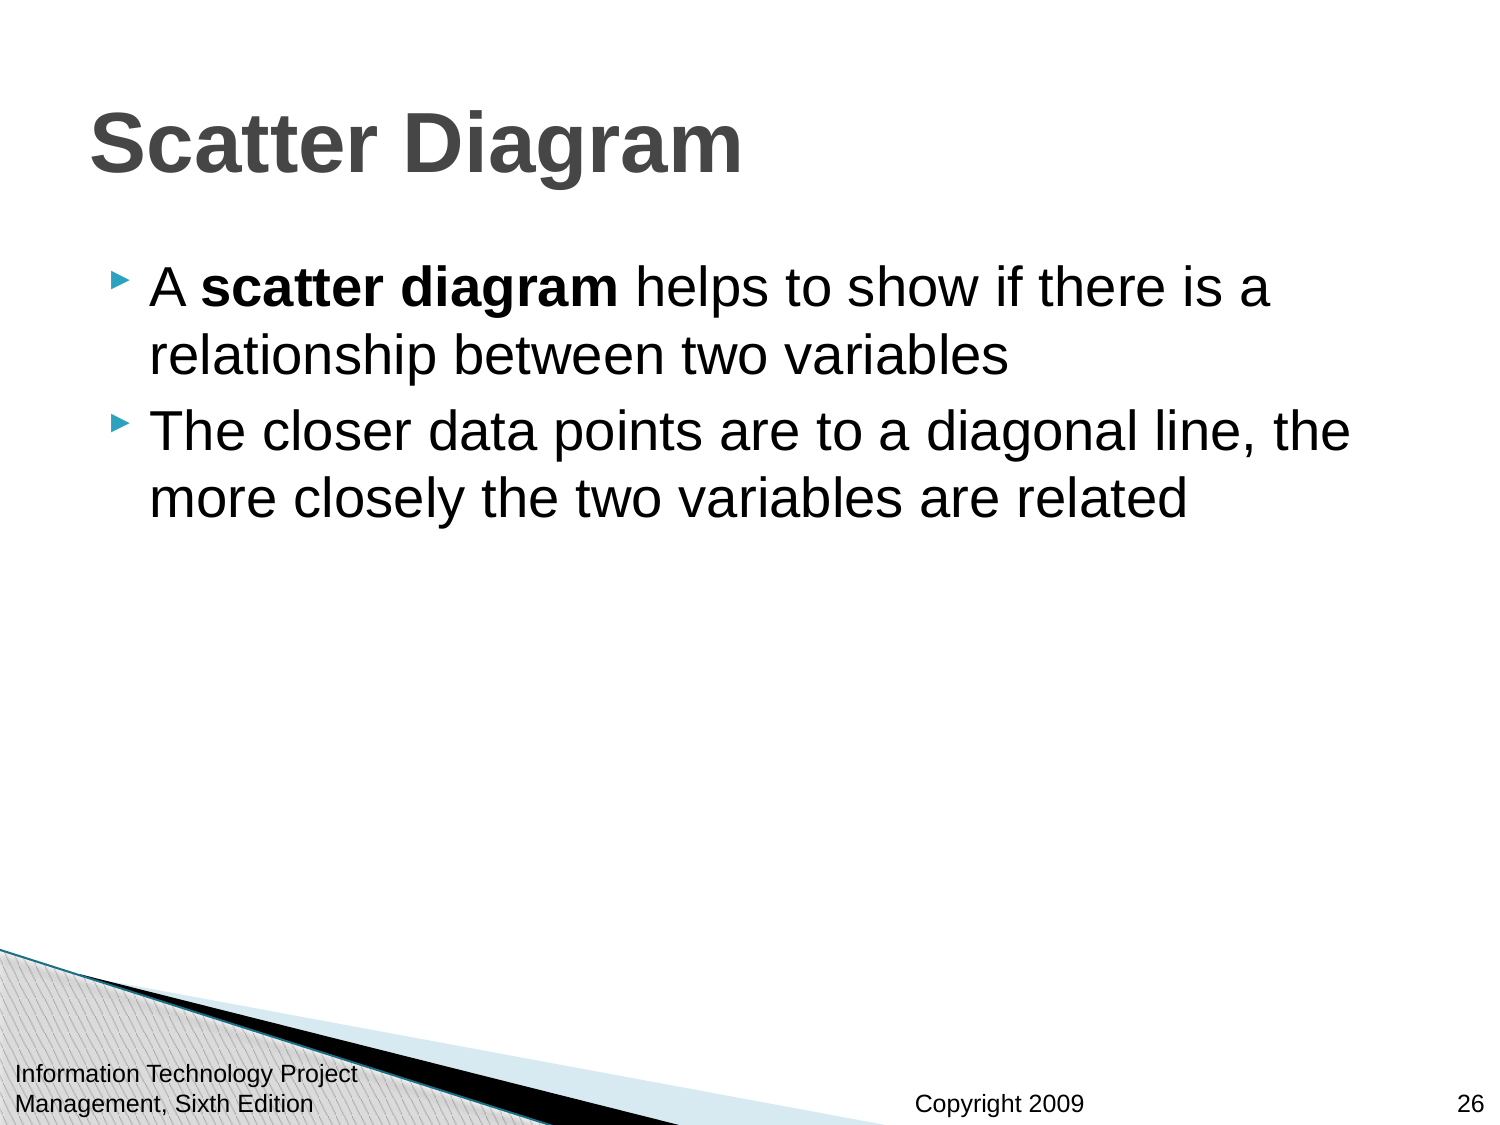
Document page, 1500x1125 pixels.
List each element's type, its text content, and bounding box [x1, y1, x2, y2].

slide_number 26 [1408, 1065, 1500, 1125]
title Scatter Diagram [75, 45, 1425, 233]
list A scatter diagram helps to show if there is a relationship between two variables The closer data points are to a diagonal line, the more closely the two variables are related [75, 242, 1425, 986]
footer Information Technology Project Management, Sixth Edition [0, 1065, 425, 1125]
